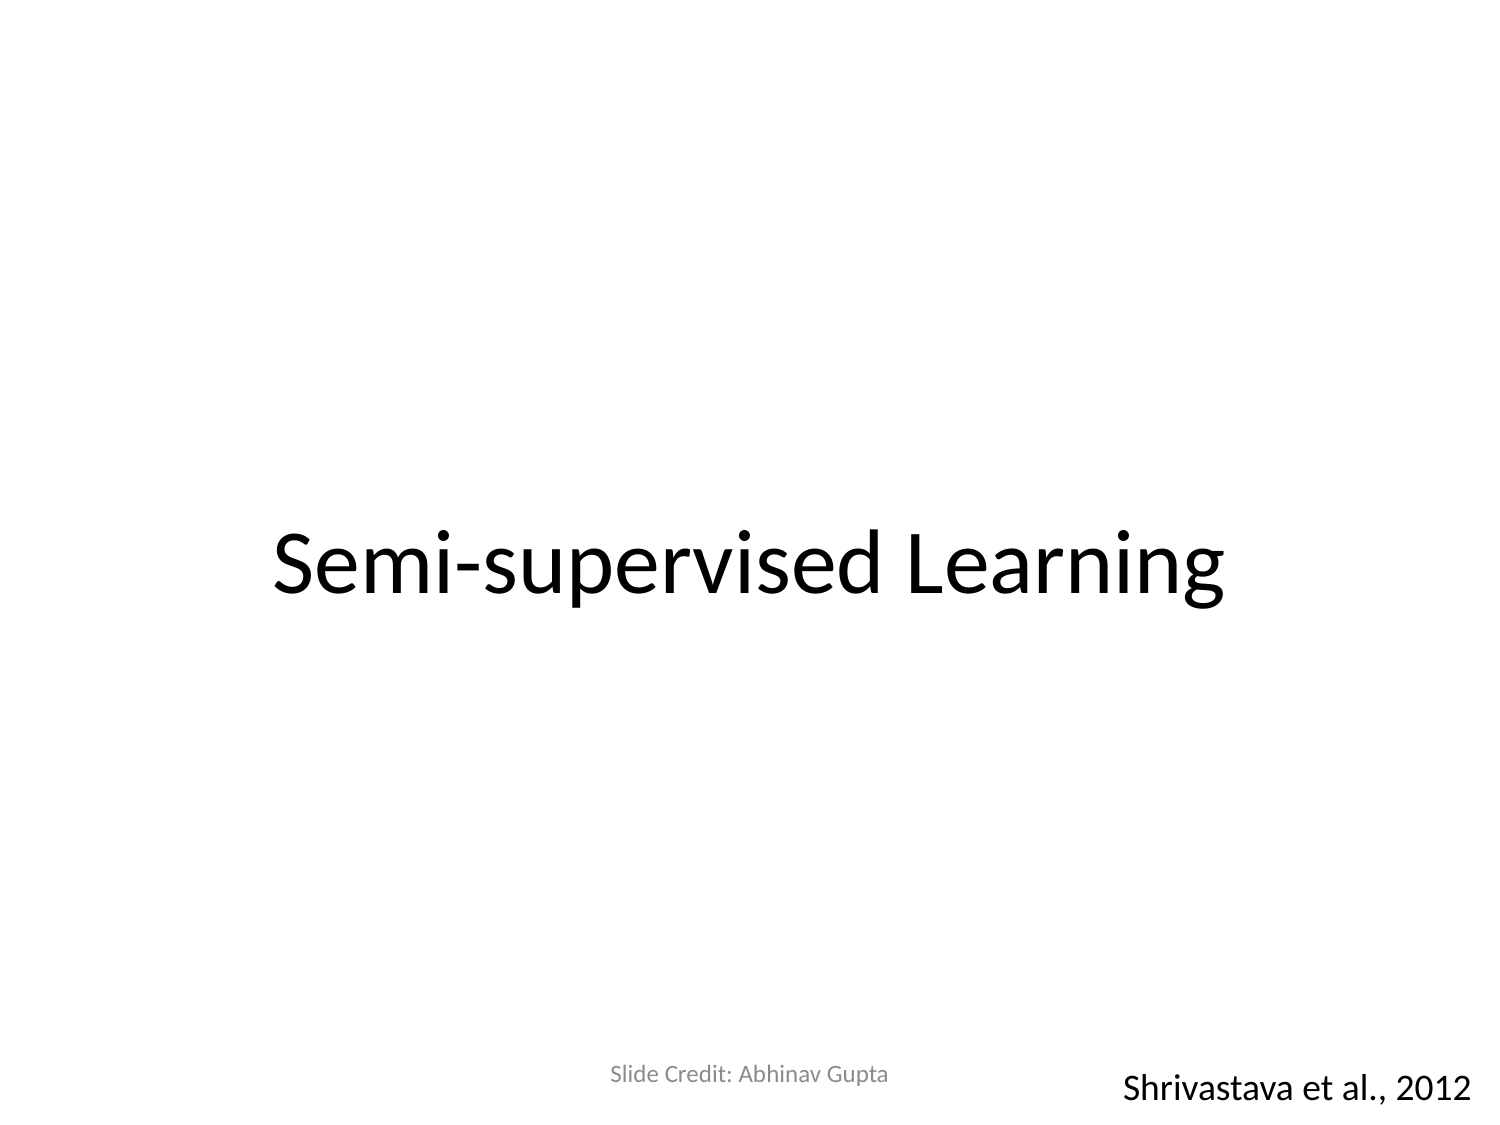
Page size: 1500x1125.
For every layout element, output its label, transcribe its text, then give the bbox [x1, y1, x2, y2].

title Semi-supervised Learning [75, 463, 1425, 651]
text_box Shrivastava et al., 2012 [1108, 1055, 1487, 1116]
footer Slide Credit: Abhinav Gupta [512, 1042, 988, 1103]
